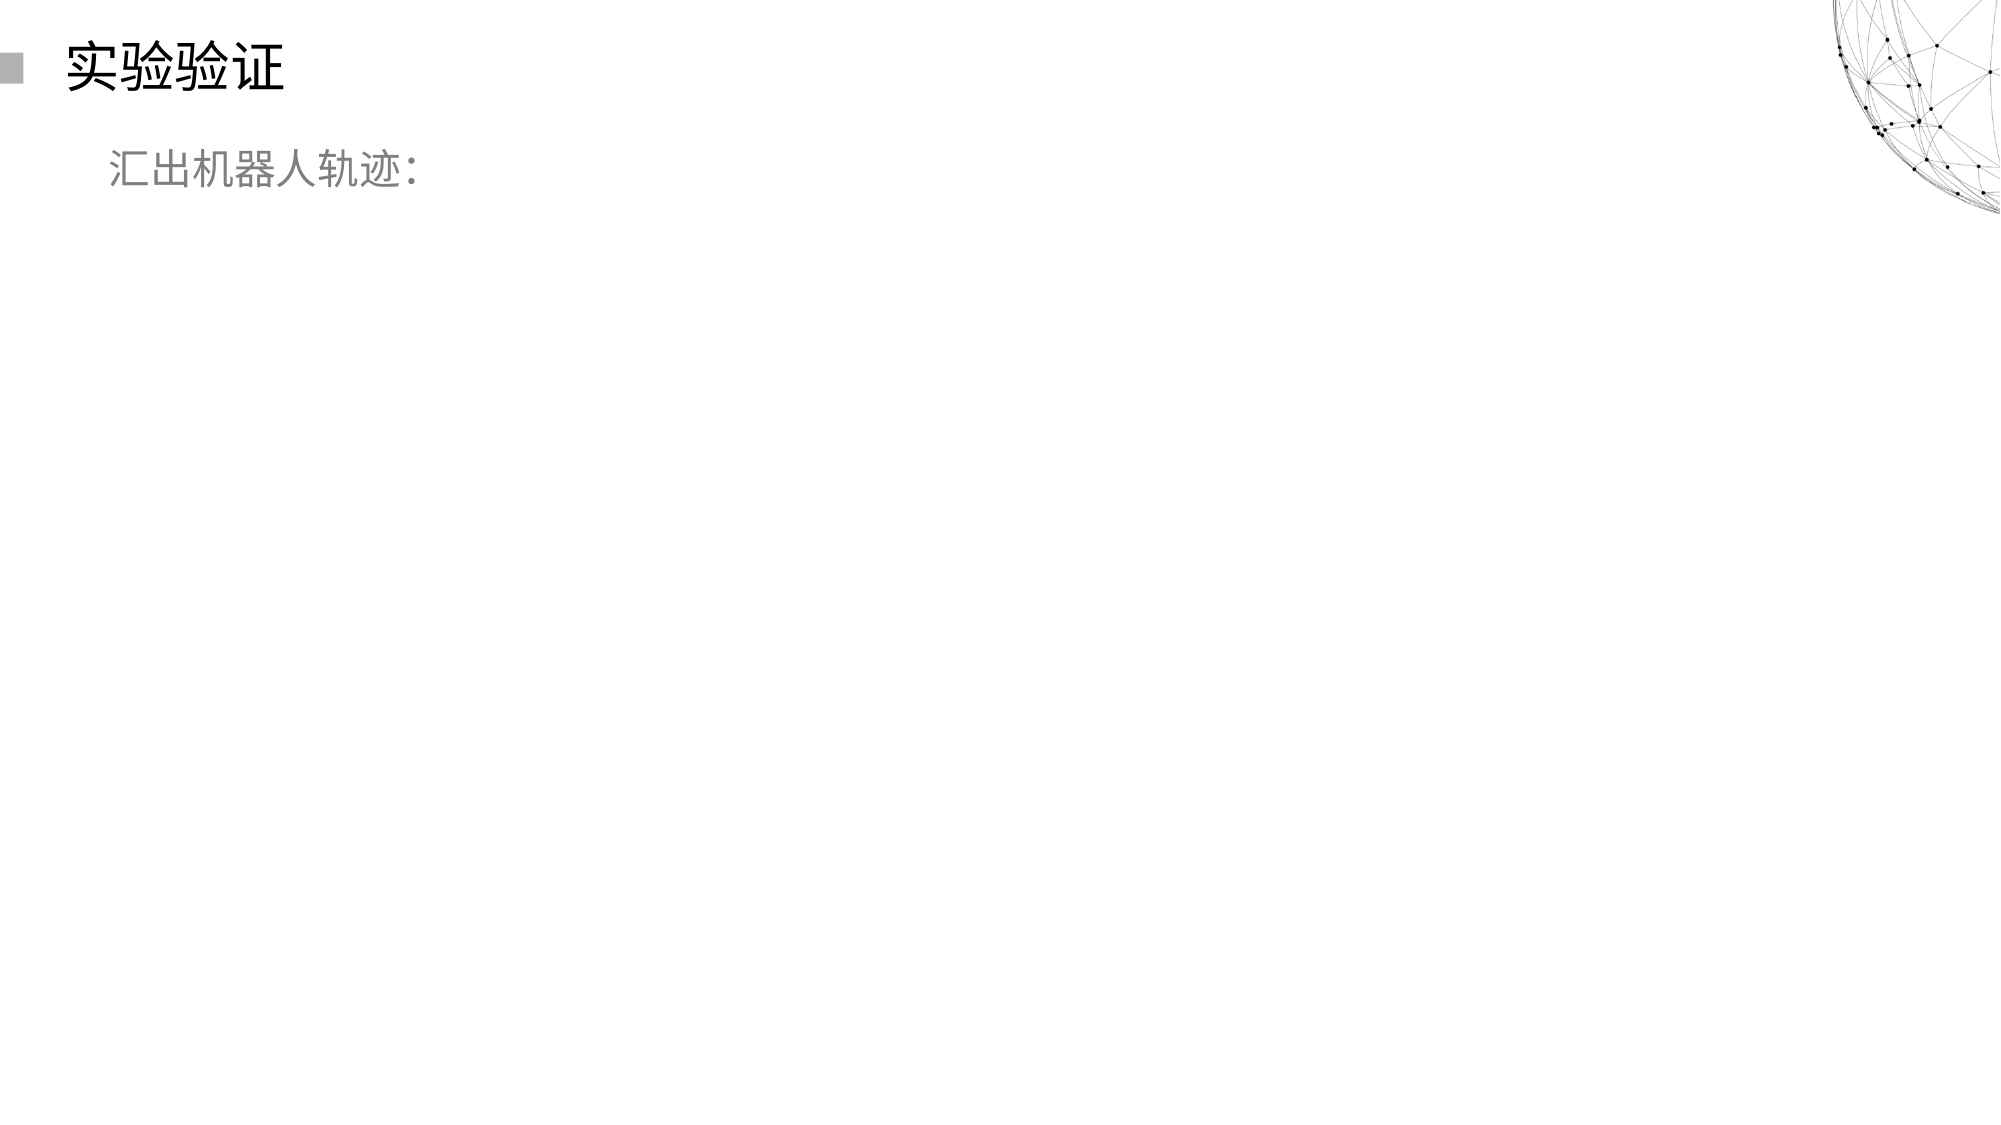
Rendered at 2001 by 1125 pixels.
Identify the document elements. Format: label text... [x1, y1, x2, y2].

text_box [0, 52, 24, 85]
text_box 实验验证 [49, 25, 301, 107]
text_box 汇出机器人轨迹： [94, 135, 1483, 200]
picture [711, 0, 2000, 725]
